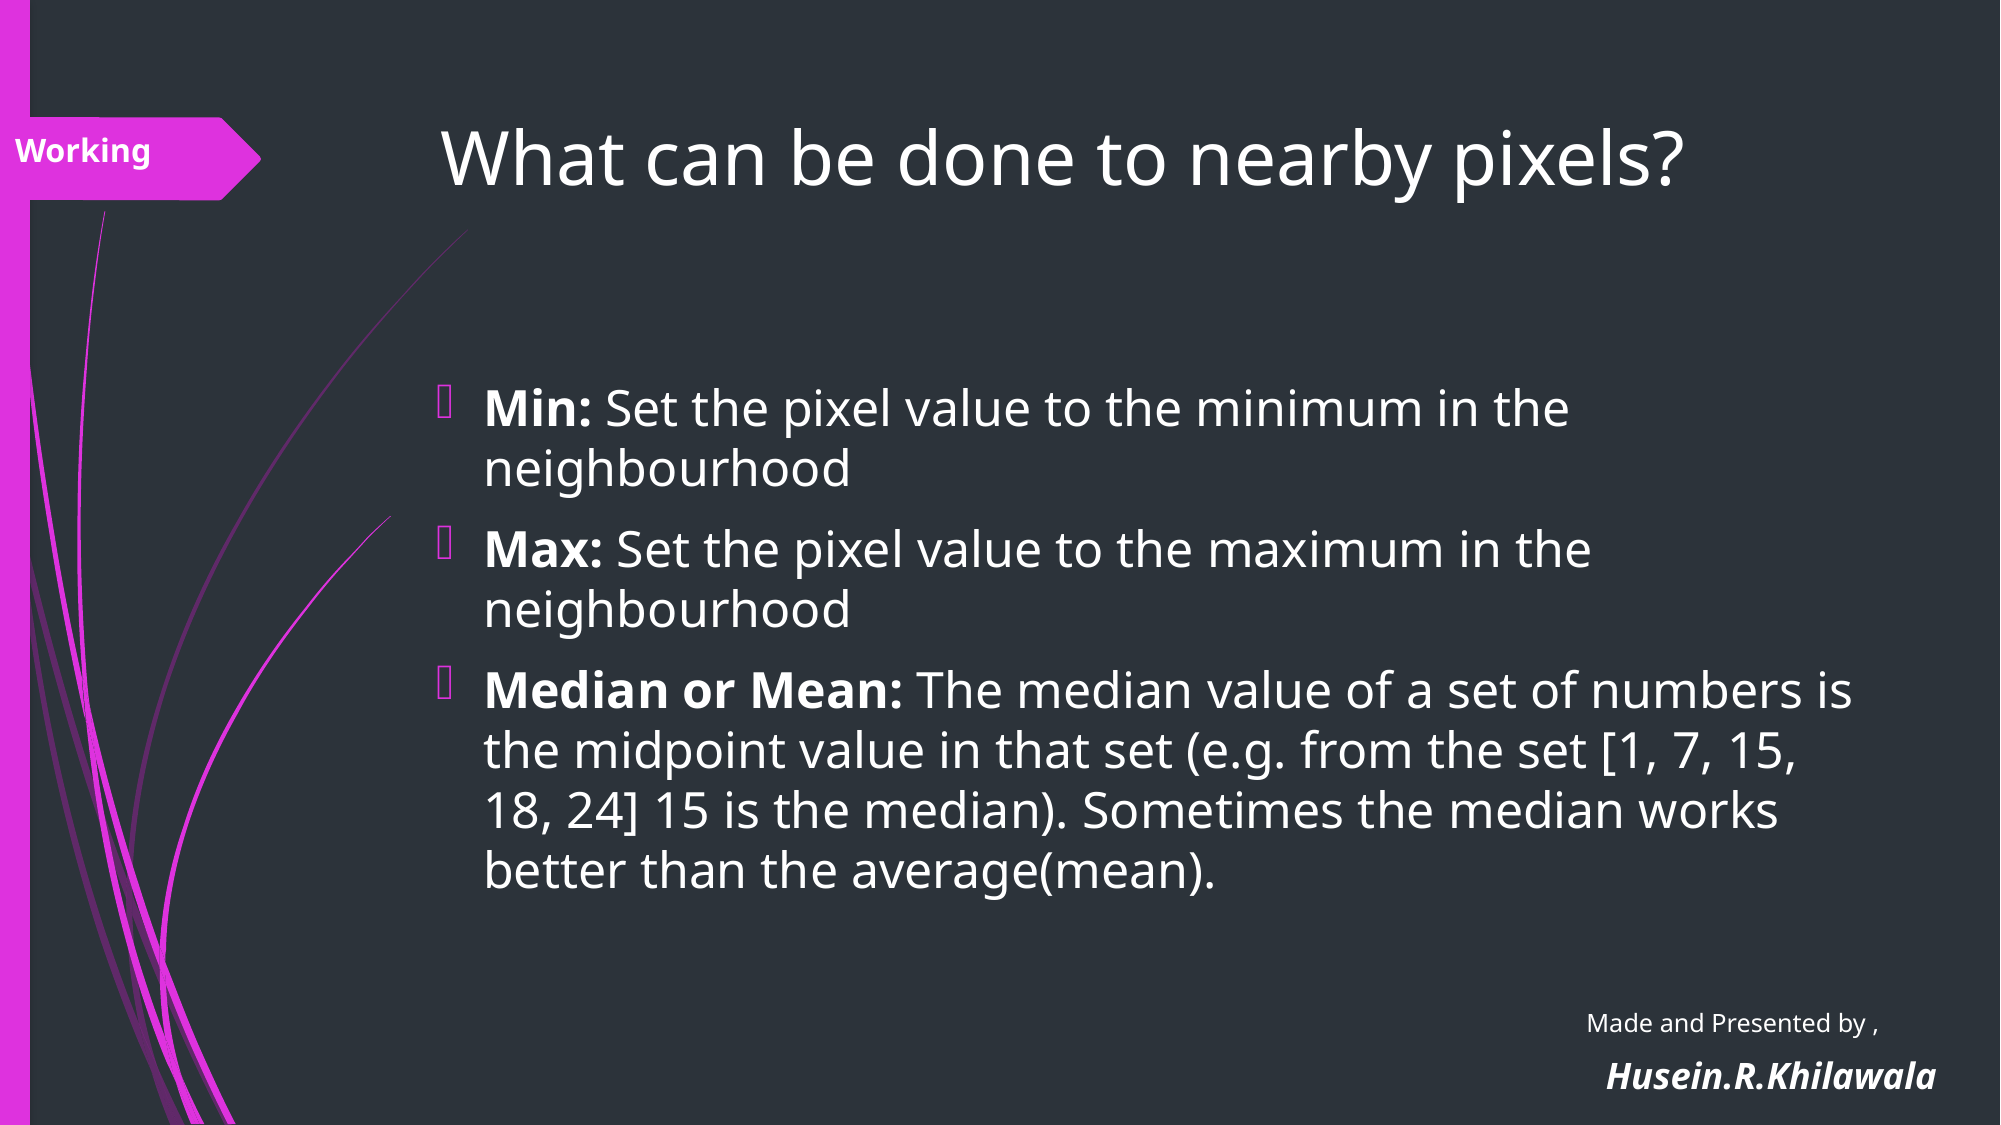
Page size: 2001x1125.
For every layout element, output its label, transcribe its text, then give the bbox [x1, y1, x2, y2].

list Min: Set the pixel value to the minimum in the neighbourhood Max: Set the pixel value to the maximum in the neighbourhood Median or Mean: The median value of a set of numbers is the midpoint value in that set (e.g. from the set [1, 7, 15, 18, 24] 15 is the median). Sometimes the median works better than the average(mean). [346, 369, 1888, 989]
title What can be done to nearby pixels? [425, 102, 1888, 313]
text_box Working [0, 122, 308, 177]
text_box Made and Presented by , Husein.R.Khilawala [1571, 999, 1965, 1107]
